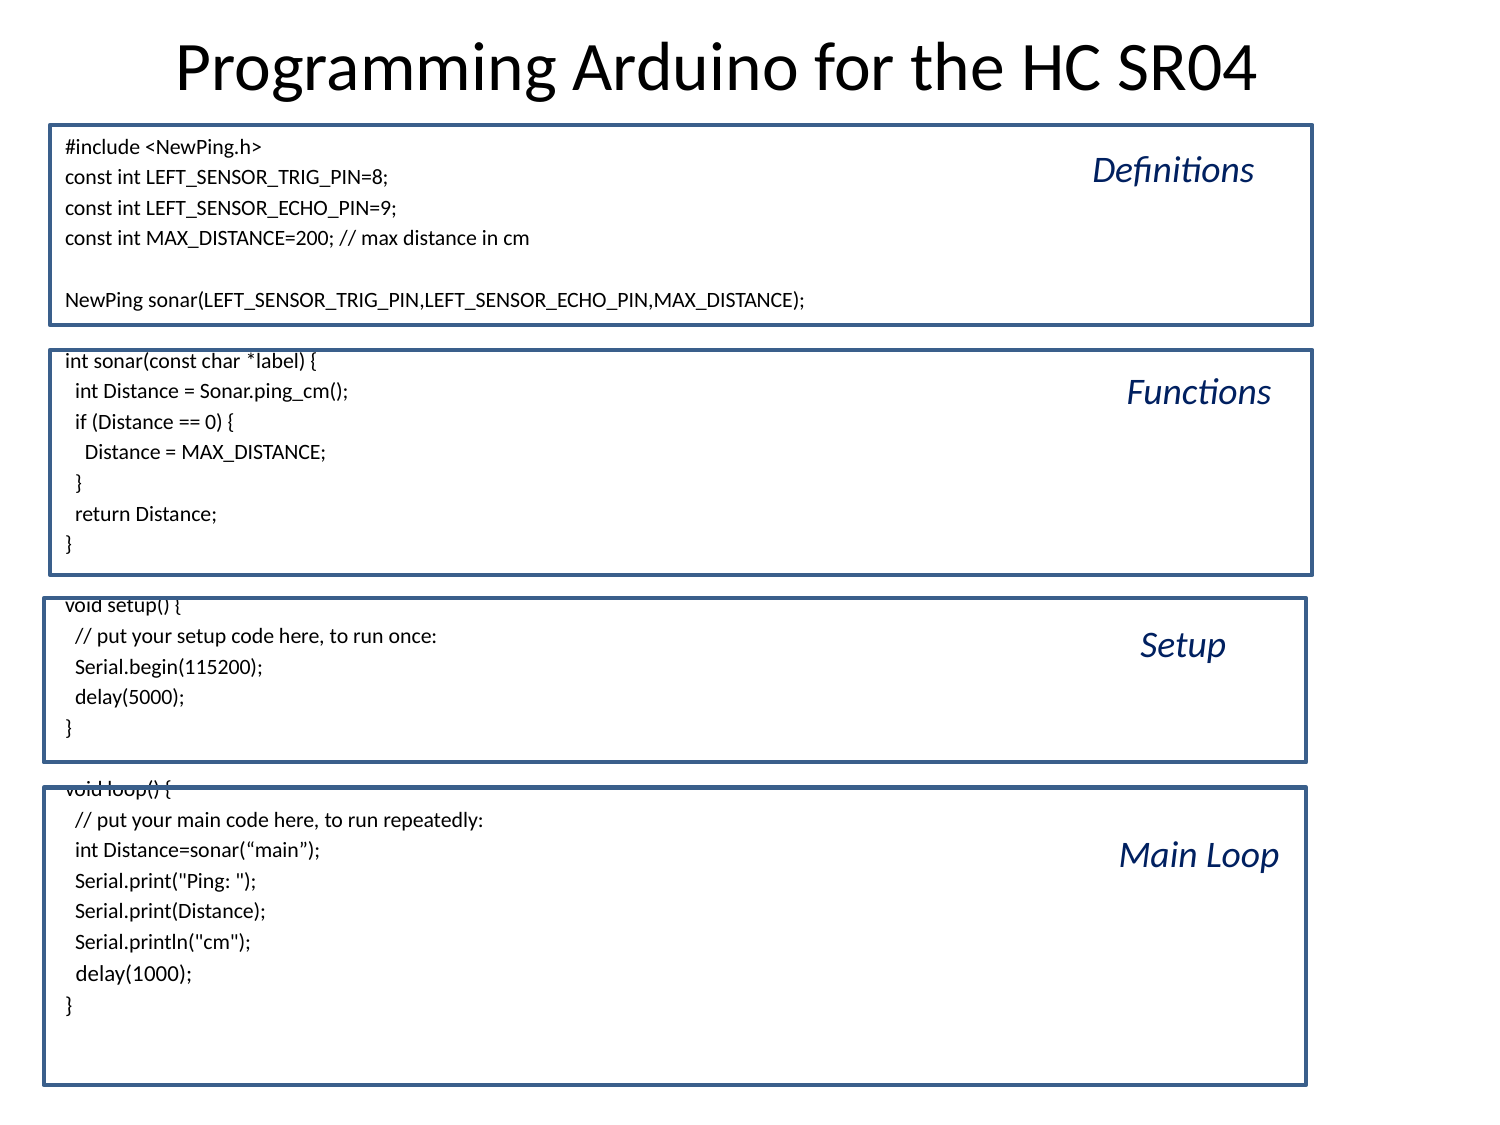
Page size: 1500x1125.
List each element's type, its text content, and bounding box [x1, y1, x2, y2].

text_box [42, 785, 1308, 1087]
text_box [48, 348, 1314, 577]
text_box Functions [1111, 359, 1287, 420]
text_box Setup [1125, 612, 1242, 673]
text_box Definitions [1077, 137, 1270, 198]
text_box [48, 123, 1314, 327]
list #include <NewPing.h> const int LEFT_SENSOR_TRIG_PIN=8; const int LEFT_SENSOR_ECHO_PIN=9; const int MAX_DISTANCE=200; // max distance in cm NewPing sonar(LEFT_SENSOR_TRIG_PIN,LEFT_SENSOR_ECHO_PIN,MAX_DISTANCE); int sonar(const char *label) { int Distance = Sonar.ping_cm(); if (Distance == 0) { Distance = MAX_DISTANCE; } return Distance; } void setup() { // put your setup code here, to run once: Serial.begin(115200); delay(5000); } void loop() { // put your main code here, to run repeatedly: int Distance=sonar(“main”); Serial.print("Ping: "); Serial.print(Distance); Serial.println("cm"); delay(1000); } [50, 124, 1400, 1100]
text_box Main Loop [1103, 822, 1295, 882]
title Programming Arduino for the HC SR04 [50, 12, 1400, 113]
text_box [42, 596, 1308, 764]
